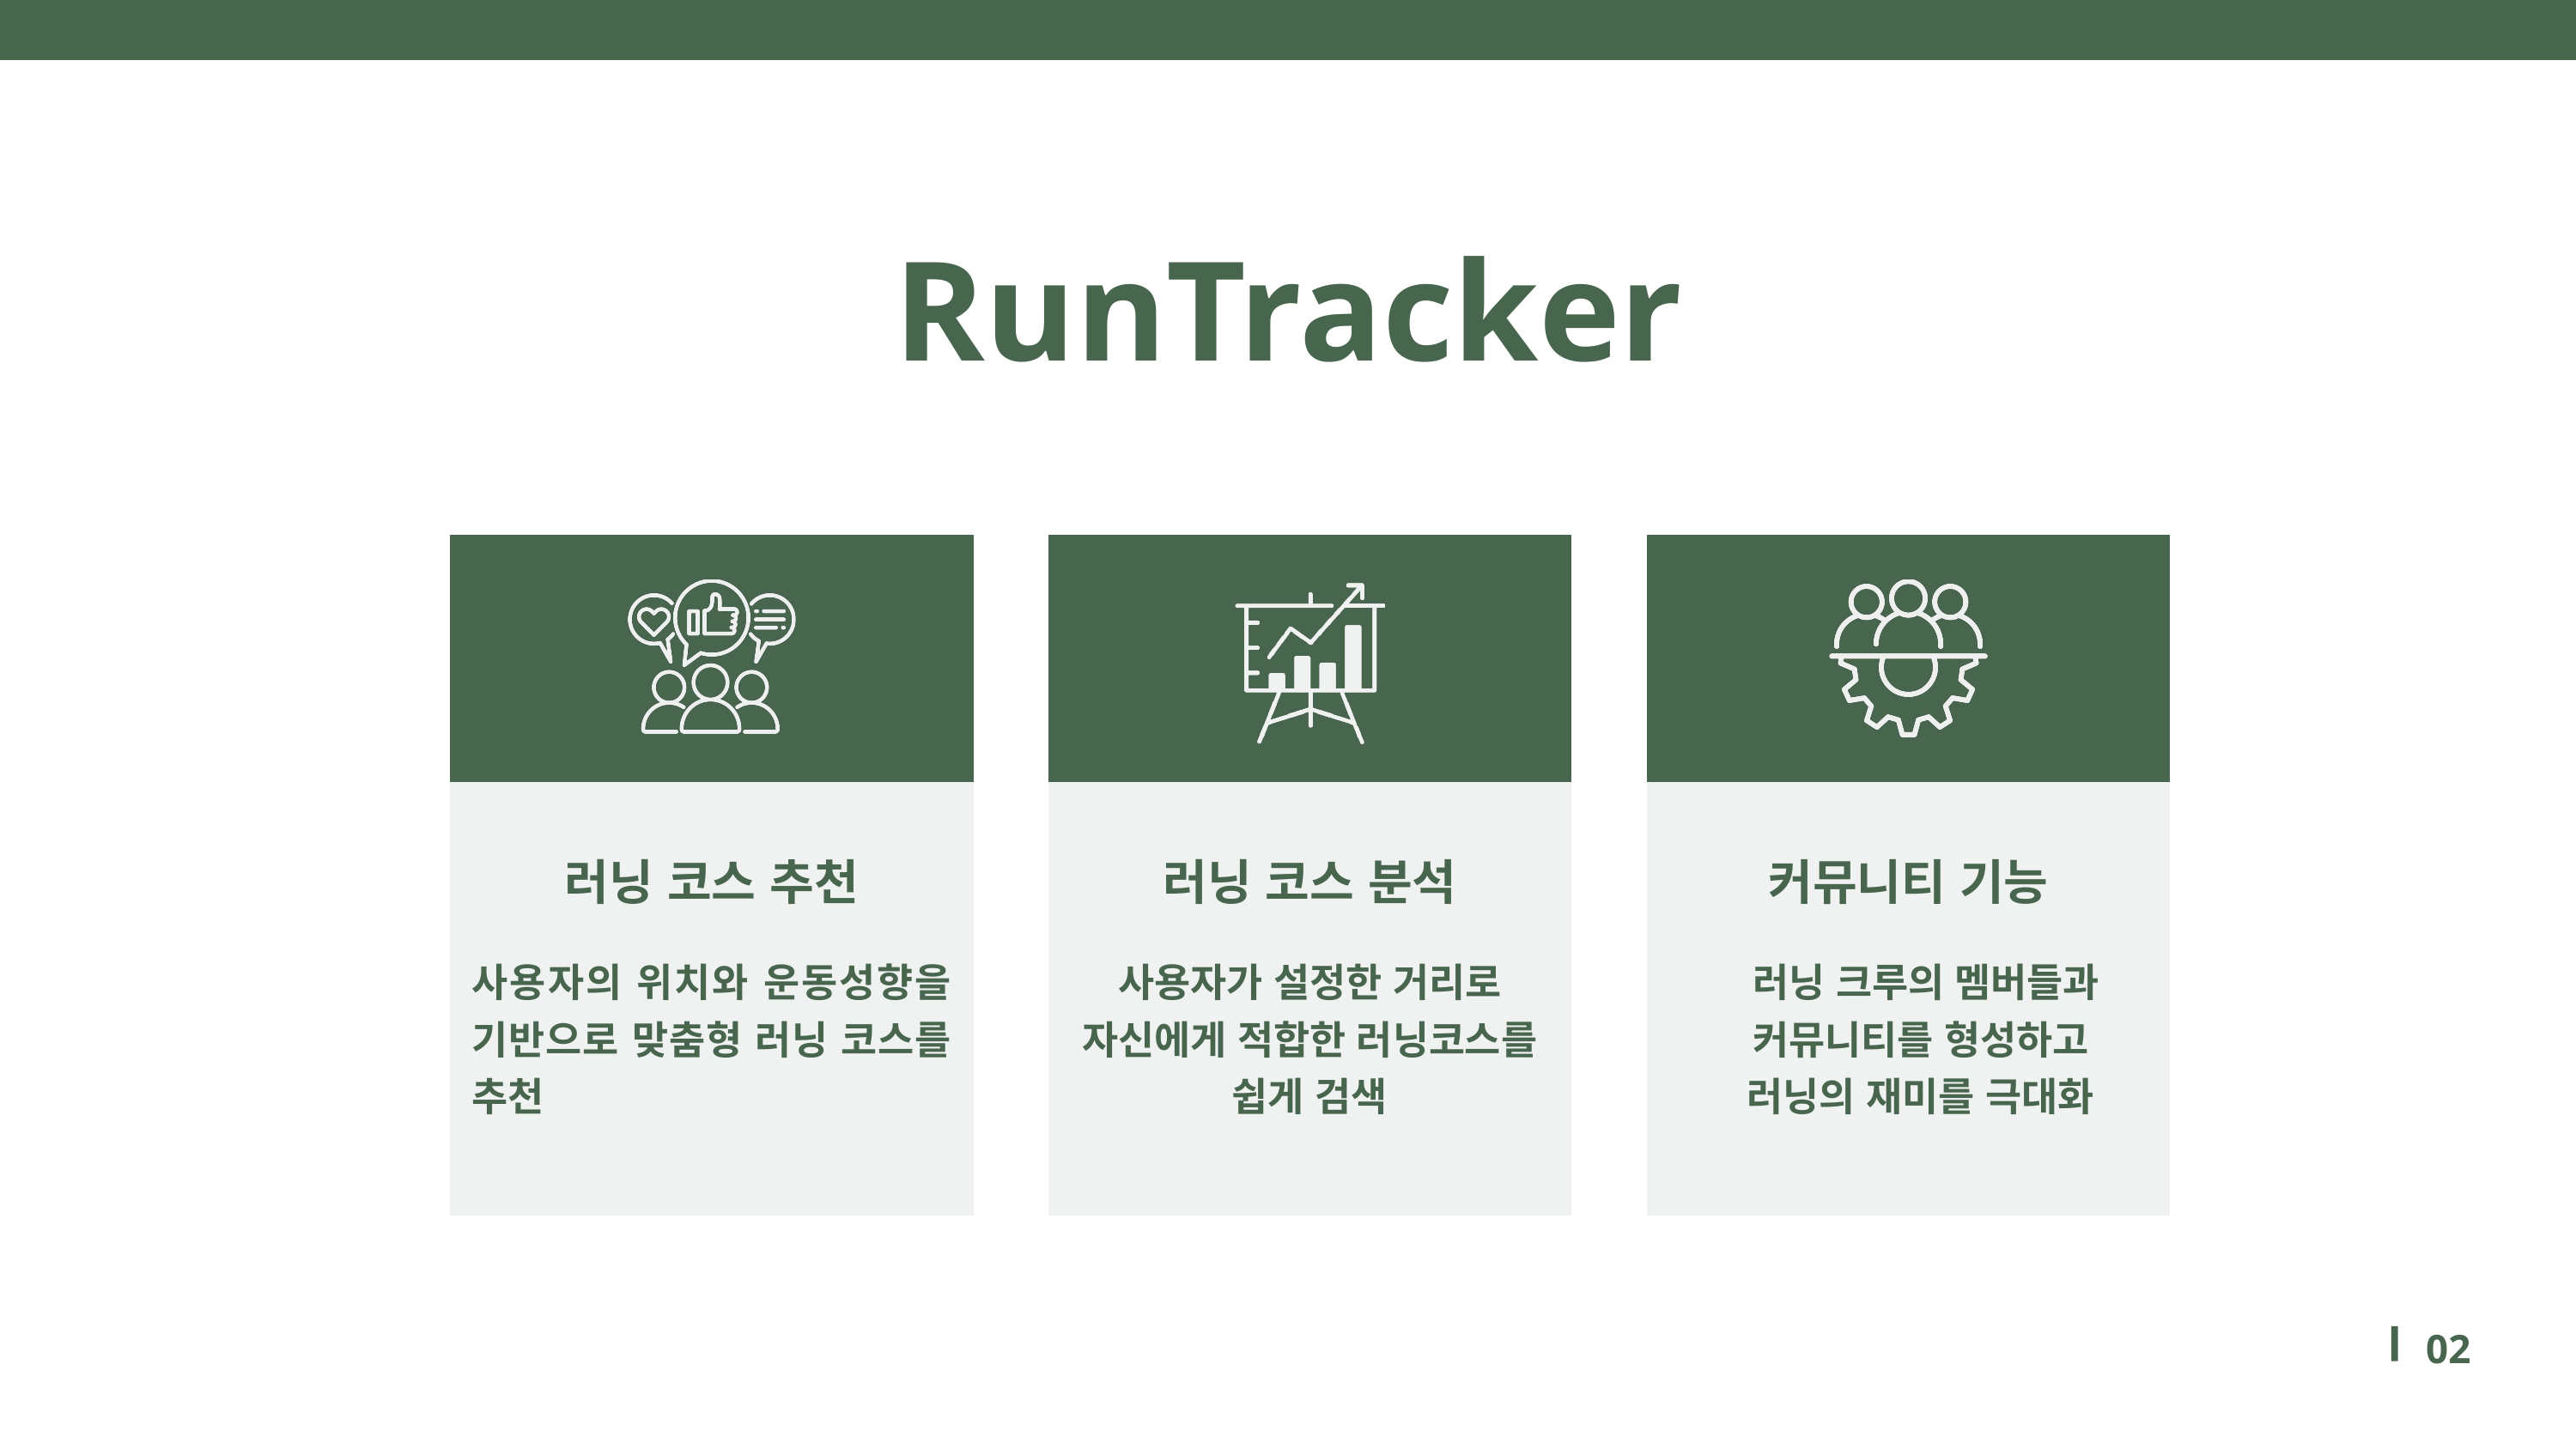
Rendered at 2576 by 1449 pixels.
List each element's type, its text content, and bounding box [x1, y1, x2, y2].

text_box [450, 534, 974, 783]
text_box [1646, 789, 2171, 1216]
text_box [1646, 534, 2171, 783]
text_box 02 [2409, 1316, 2471, 1372]
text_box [1048, 789, 1572, 1216]
text_box RunTracker [702, 195, 1876, 389]
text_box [450, 789, 974, 1216]
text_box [1048, 534, 1572, 783]
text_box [0, 0, 2576, 61]
